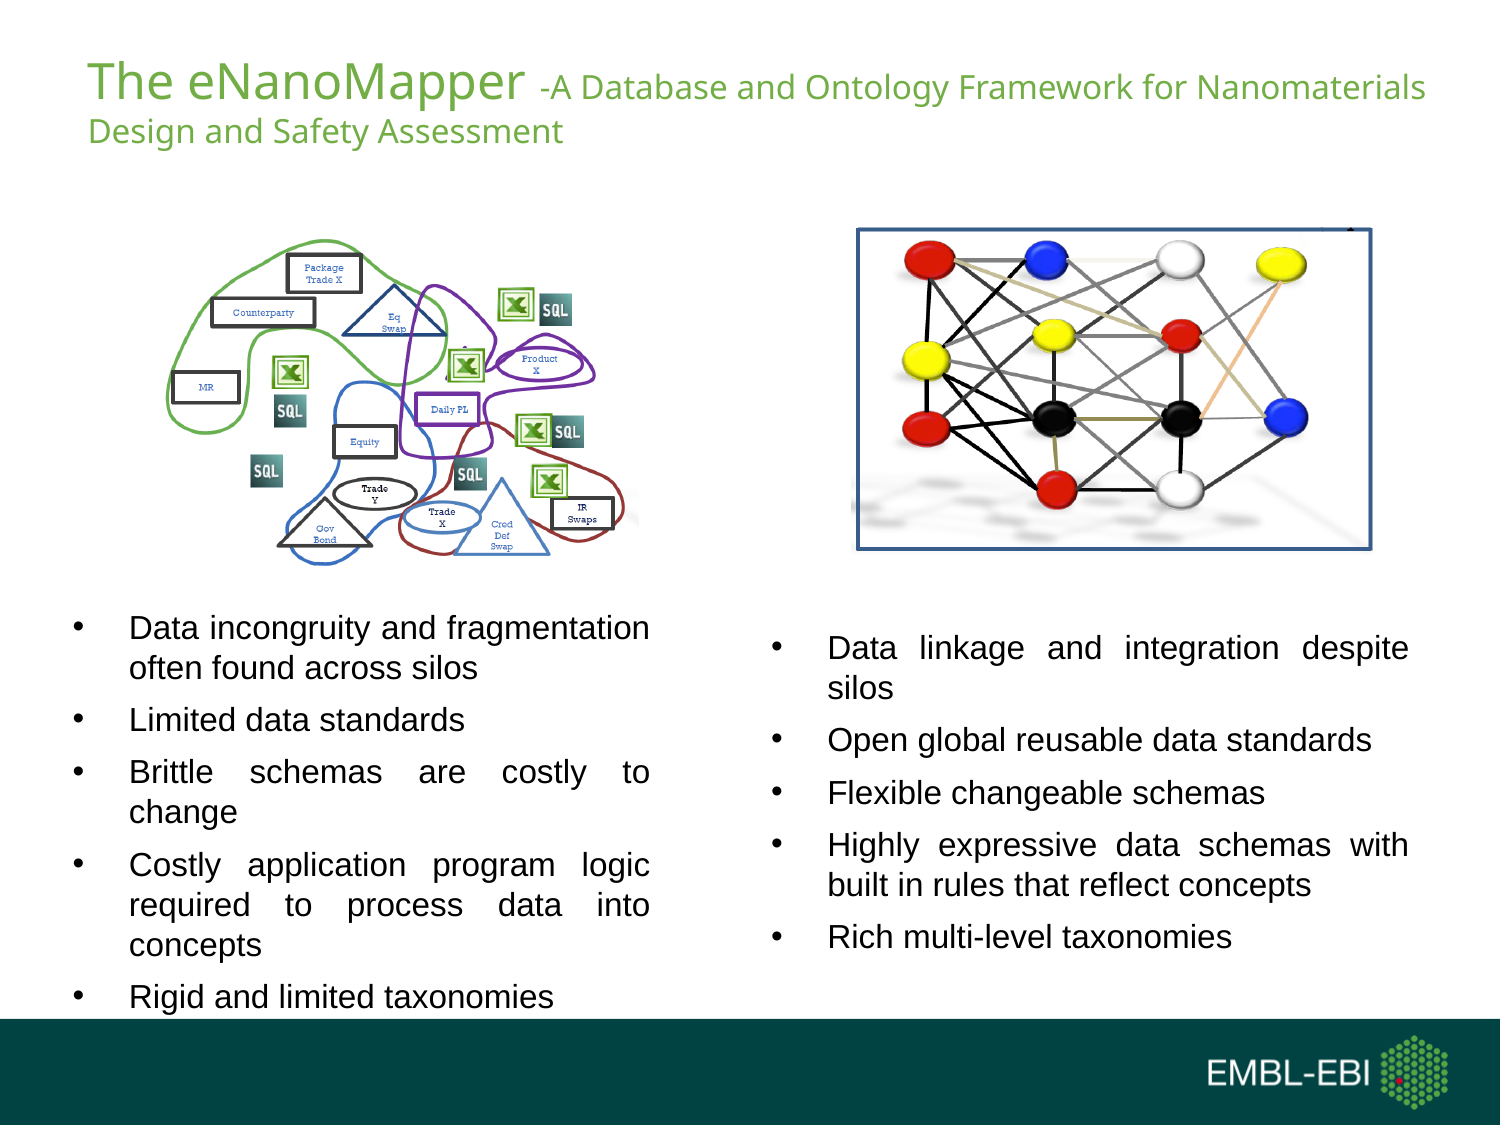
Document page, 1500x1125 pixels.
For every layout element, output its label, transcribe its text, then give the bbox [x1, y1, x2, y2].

text_box Data incongruity and fragmentation often found across silos Limited data standards Brittle schemas are costly to change Costly application program logic required to process data into concepts Rigid and limited taxonomies [57, 598, 666, 1023]
picture [850, 220, 1380, 556]
picture [1208, 1035, 1448, 1110]
text_box Data linkage and integration despite silos Open global reusable data standards Flexible changeable schemas Highly expressive data schemas with built in rules that reflect concepts Rich multi-level taxonomies [756, 618, 1425, 963]
picture [144, 196, 640, 577]
title The eNanoMapper -A Database and Ontology Framework for Nanomaterials Design and Safety Assessment [87, 50, 1463, 175]
